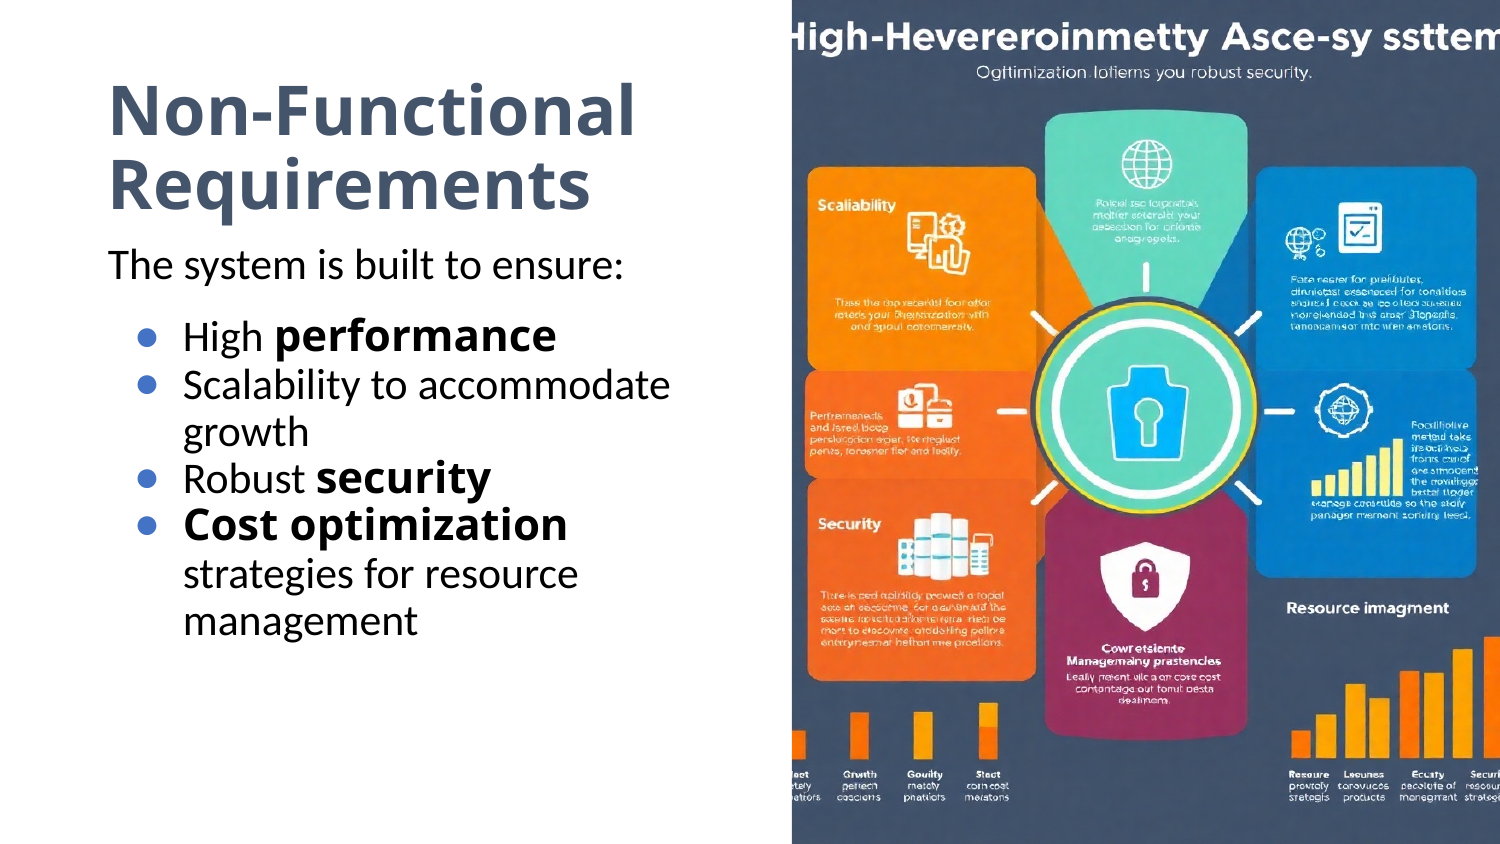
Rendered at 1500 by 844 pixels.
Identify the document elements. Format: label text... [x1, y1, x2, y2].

title Non-Functional Requirements [92, 72, 765, 227]
list The system is built to ensure: High performance Scalability to accommodate growth Robust security Cost optimization strategies for resource management [92, 226, 747, 765]
picture [791, 0, 1500, 844]
